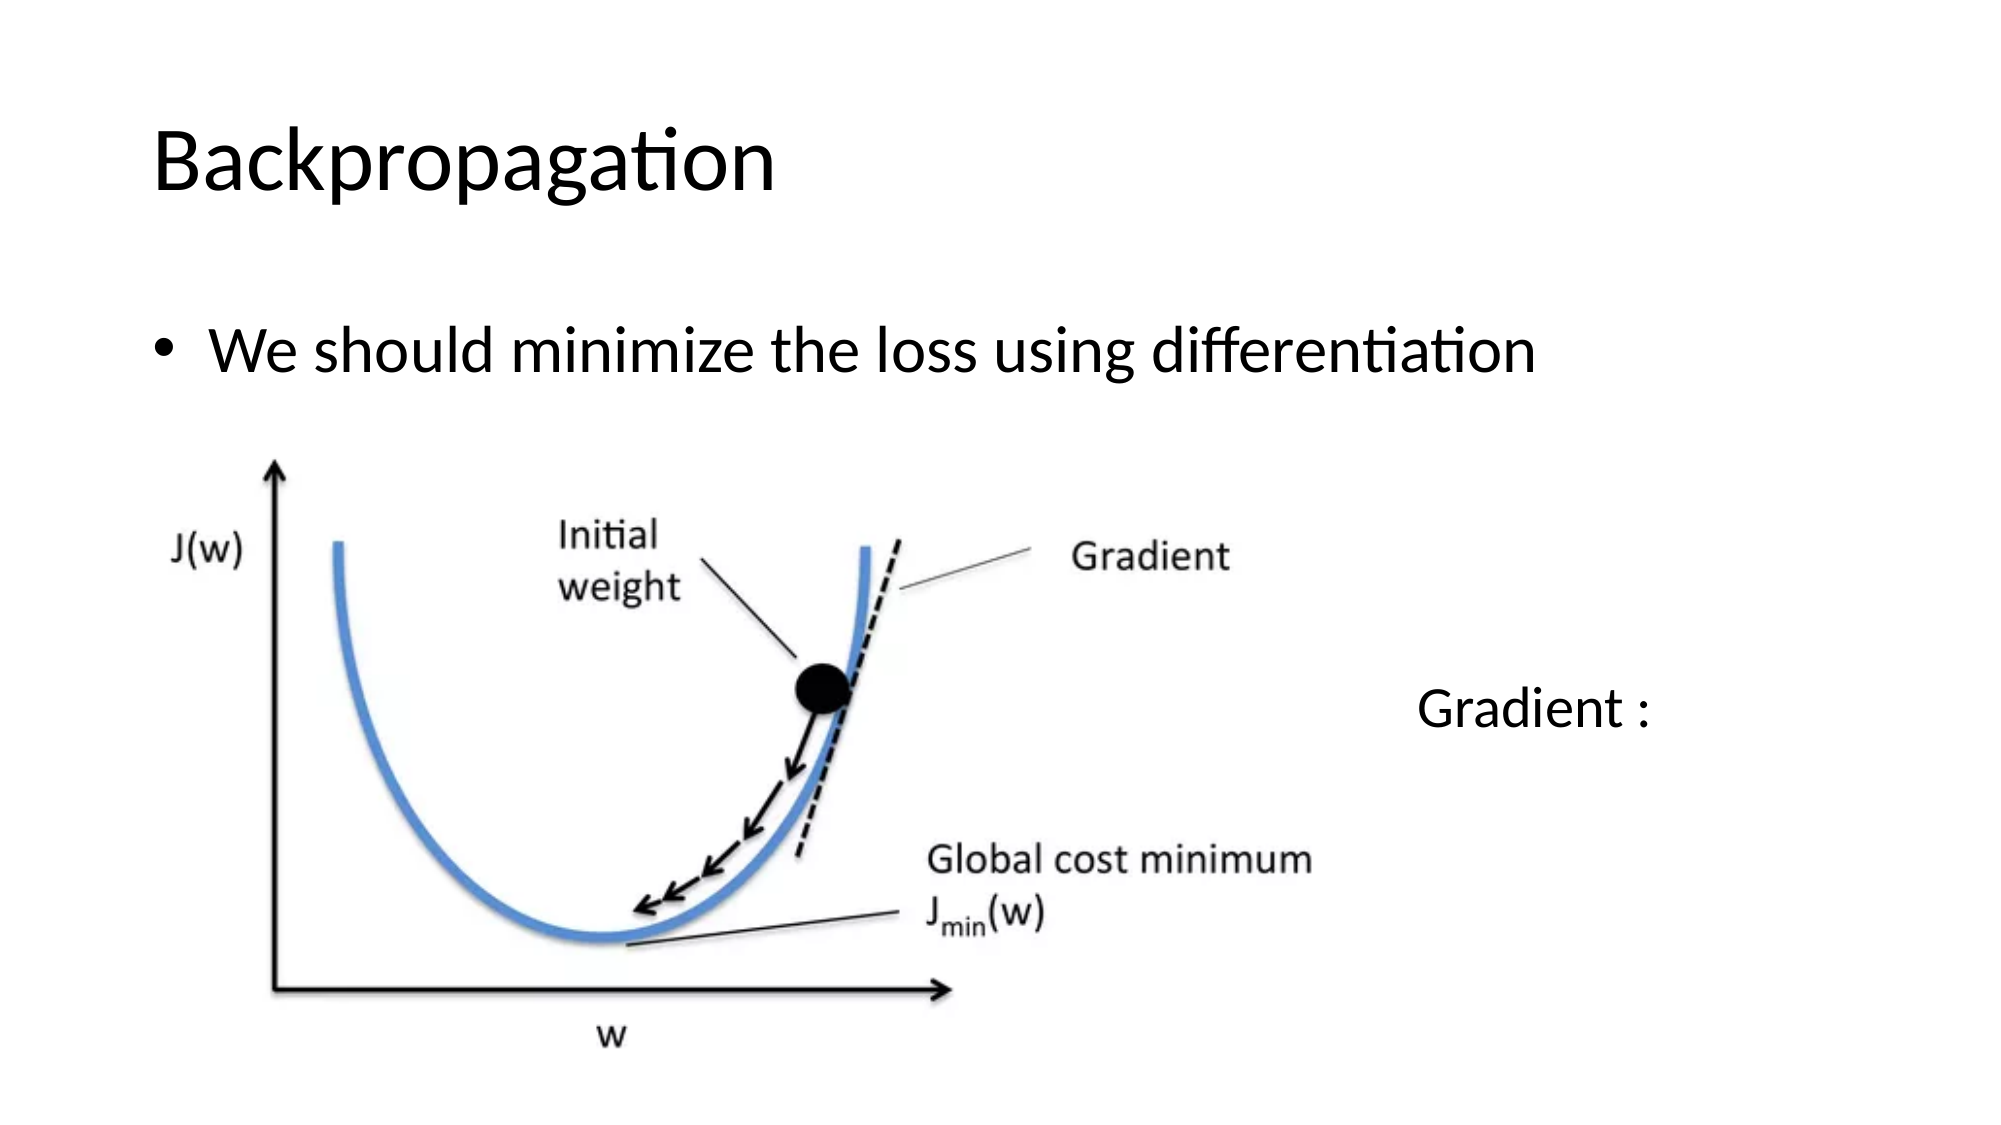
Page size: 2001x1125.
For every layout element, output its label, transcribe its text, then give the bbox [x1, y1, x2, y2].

list We should minimize the loss using differentiation [137, 298, 1863, 1013]
picture [162, 427, 1331, 1060]
title Backpropagation [137, 45, 1863, 263]
